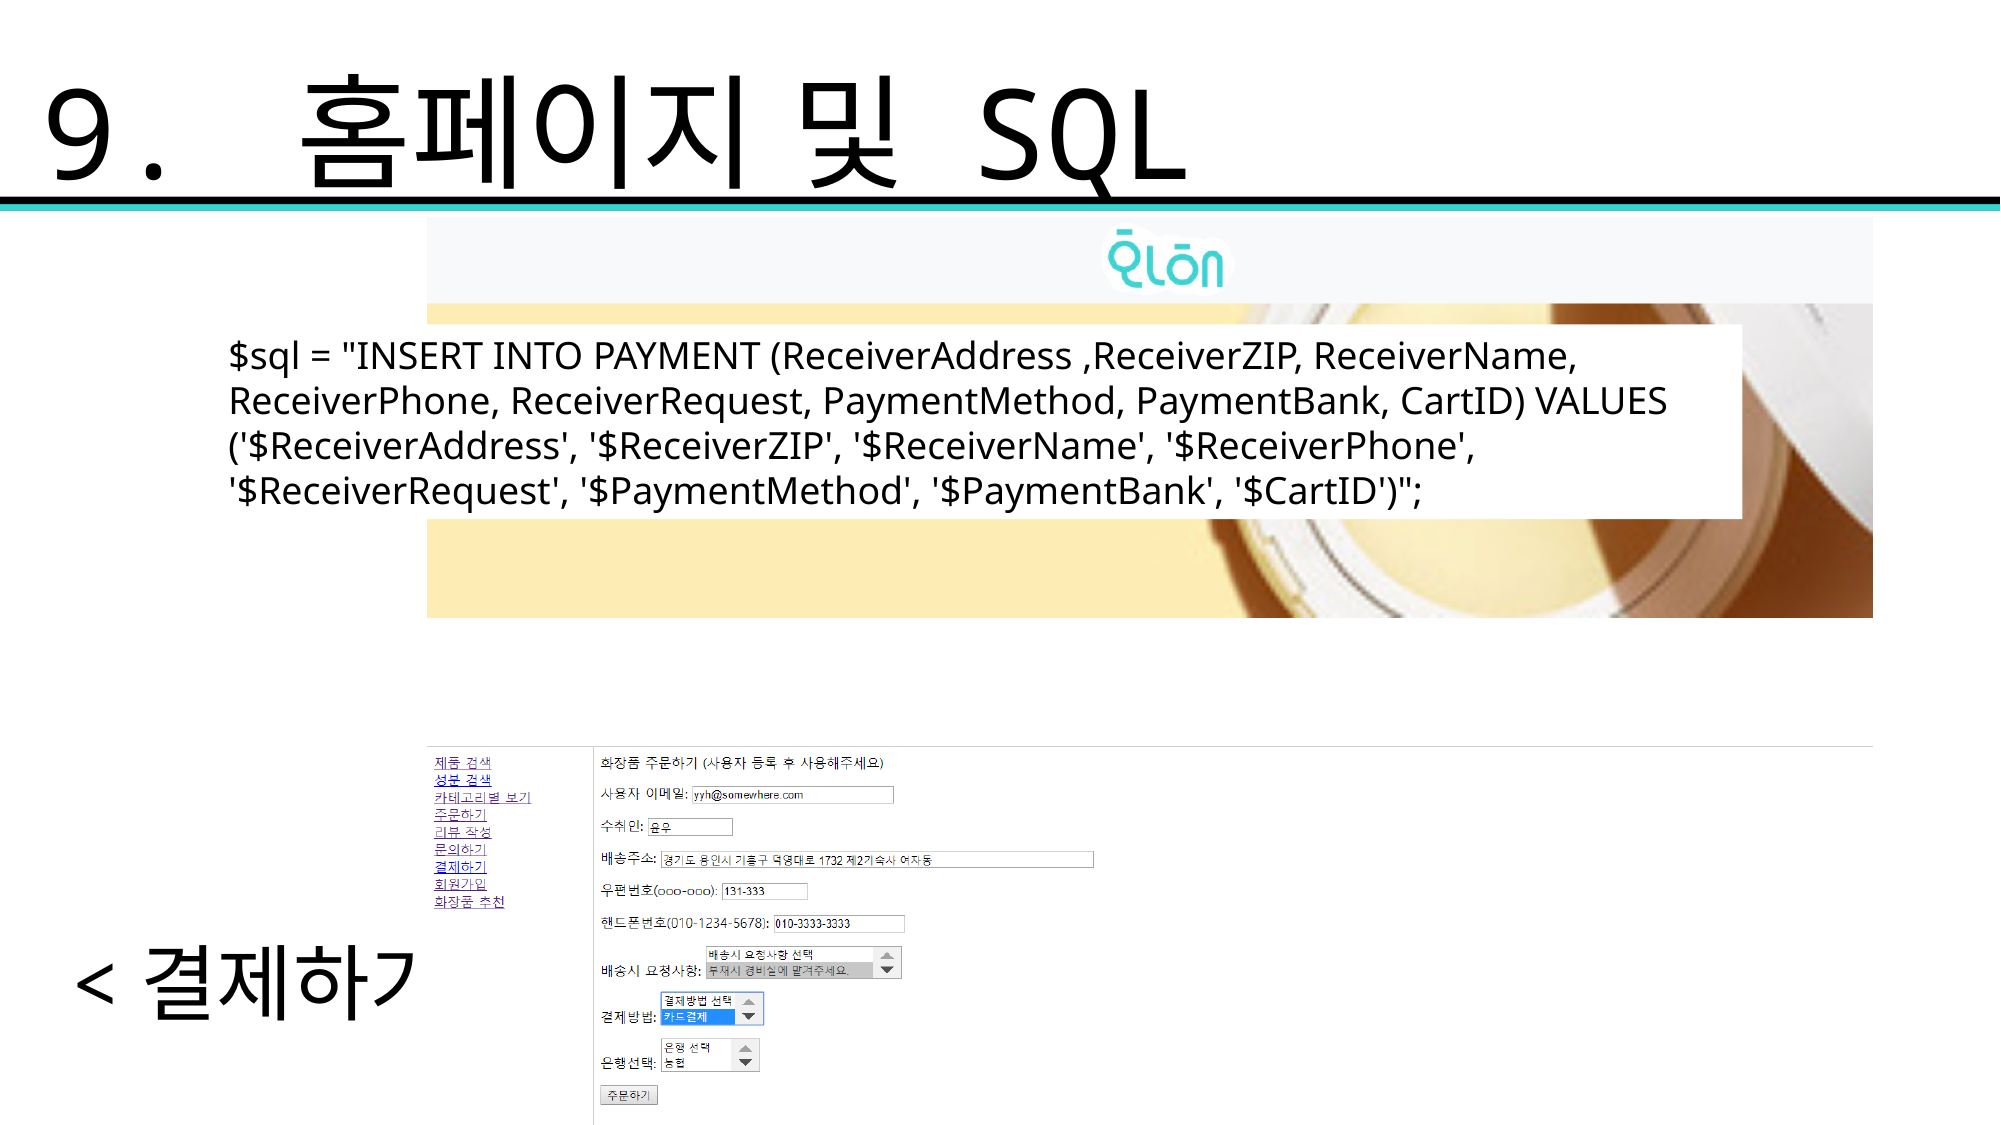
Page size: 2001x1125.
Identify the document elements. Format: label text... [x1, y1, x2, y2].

text_box <결제하기> [55, 923, 427, 1039]
picture [0, 199, 2000, 1125]
text_box 9. 홈페이지 및 SQL [26, 47, 1685, 199]
text_box $sql = "INSERT INTO PAYMENT (ReceiverAddress ,ReceiverZIP, ReceiverName, ReceiverPhone, ReceiverRequest, PaymentMethod, PaymentBank, CartID) VALUES ('$ReceiverAddress', '$ReceiverZIP', '$ReceiverName', '$ReceiverPhone', '$ReceiverRequest', '$PaymentMethod', '$PaymentBank', '$CartID')"; [213, 324, 427, 520]
